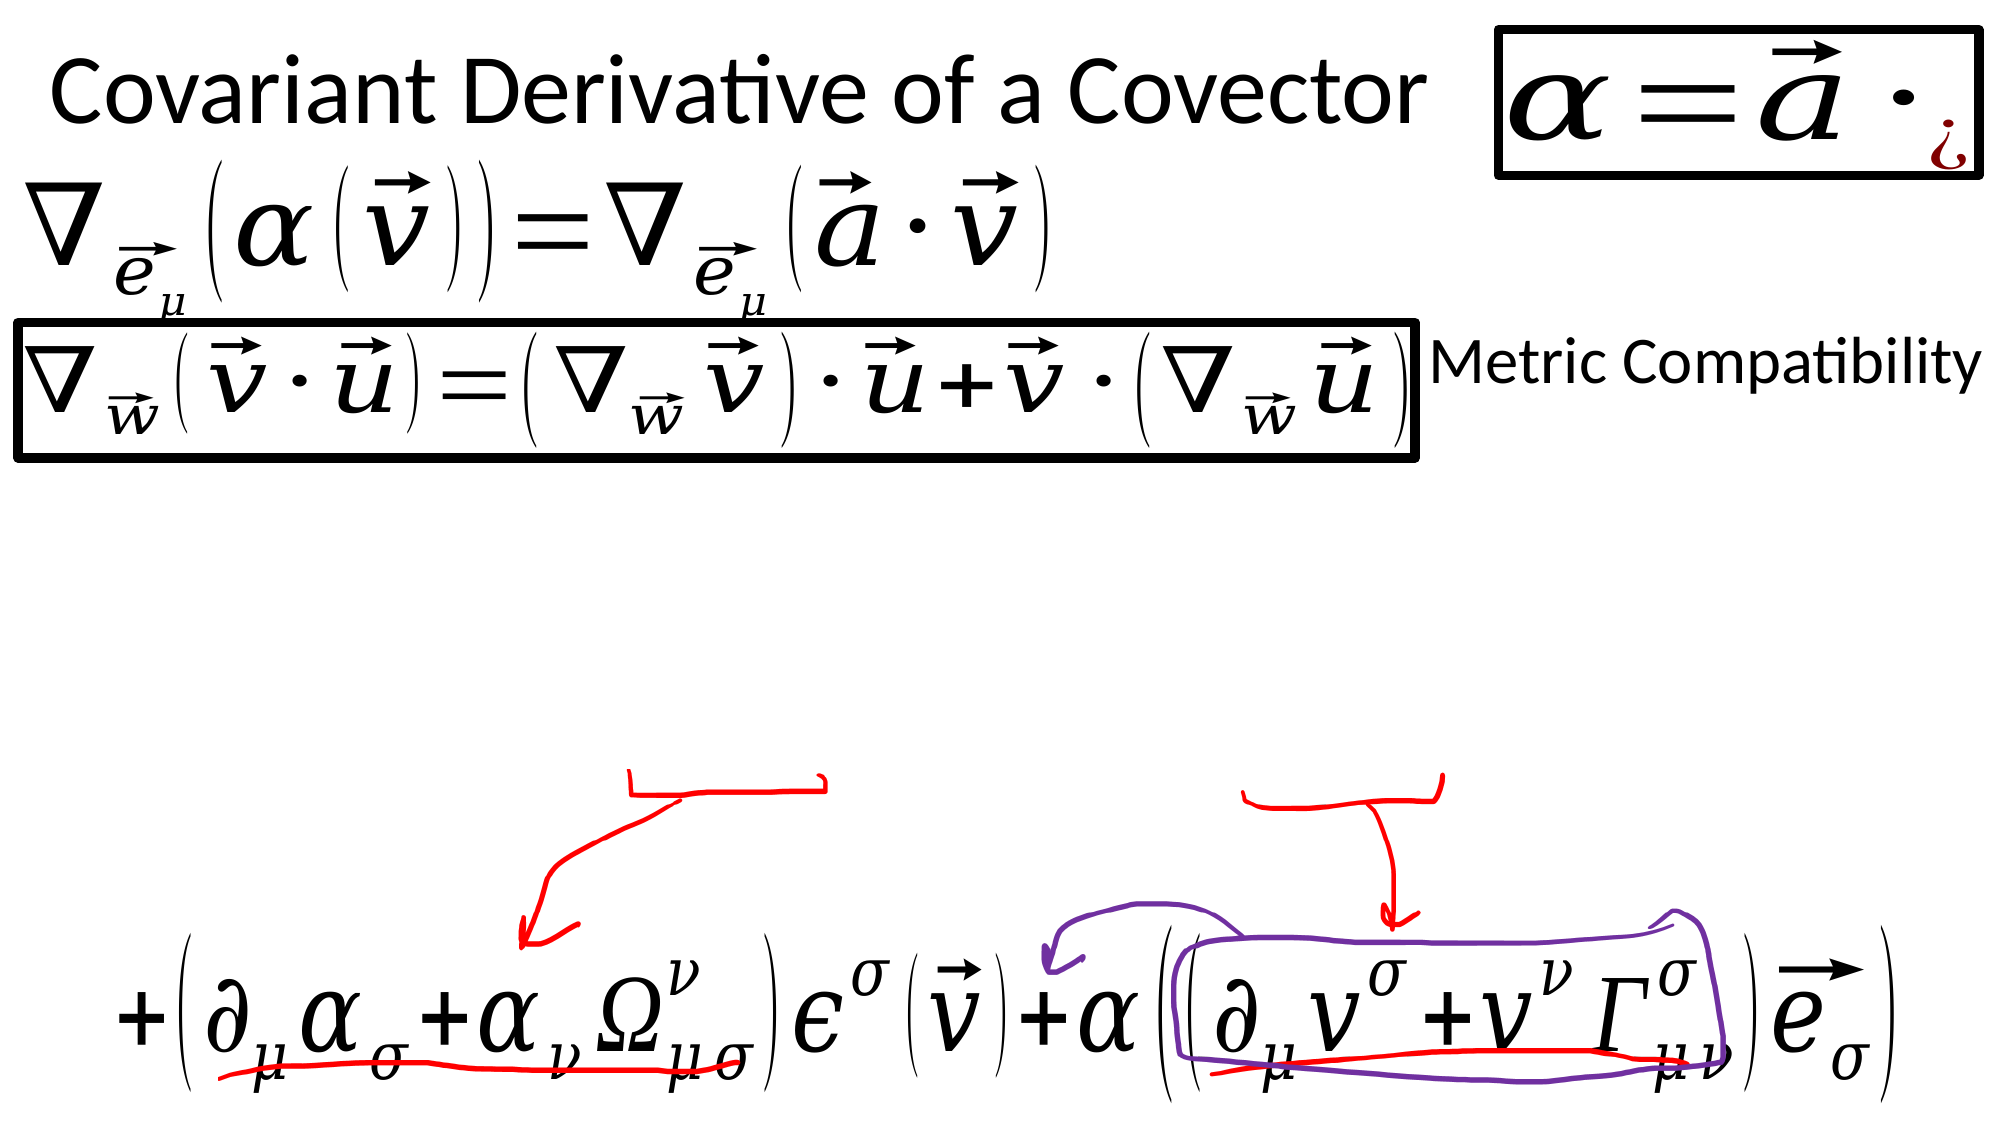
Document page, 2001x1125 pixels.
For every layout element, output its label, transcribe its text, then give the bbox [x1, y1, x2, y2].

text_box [22, 309, 2000, 454]
text_box Covariant Derivative of a Covector [35, 16, 1446, 151]
picture [218, 769, 1735, 1093]
